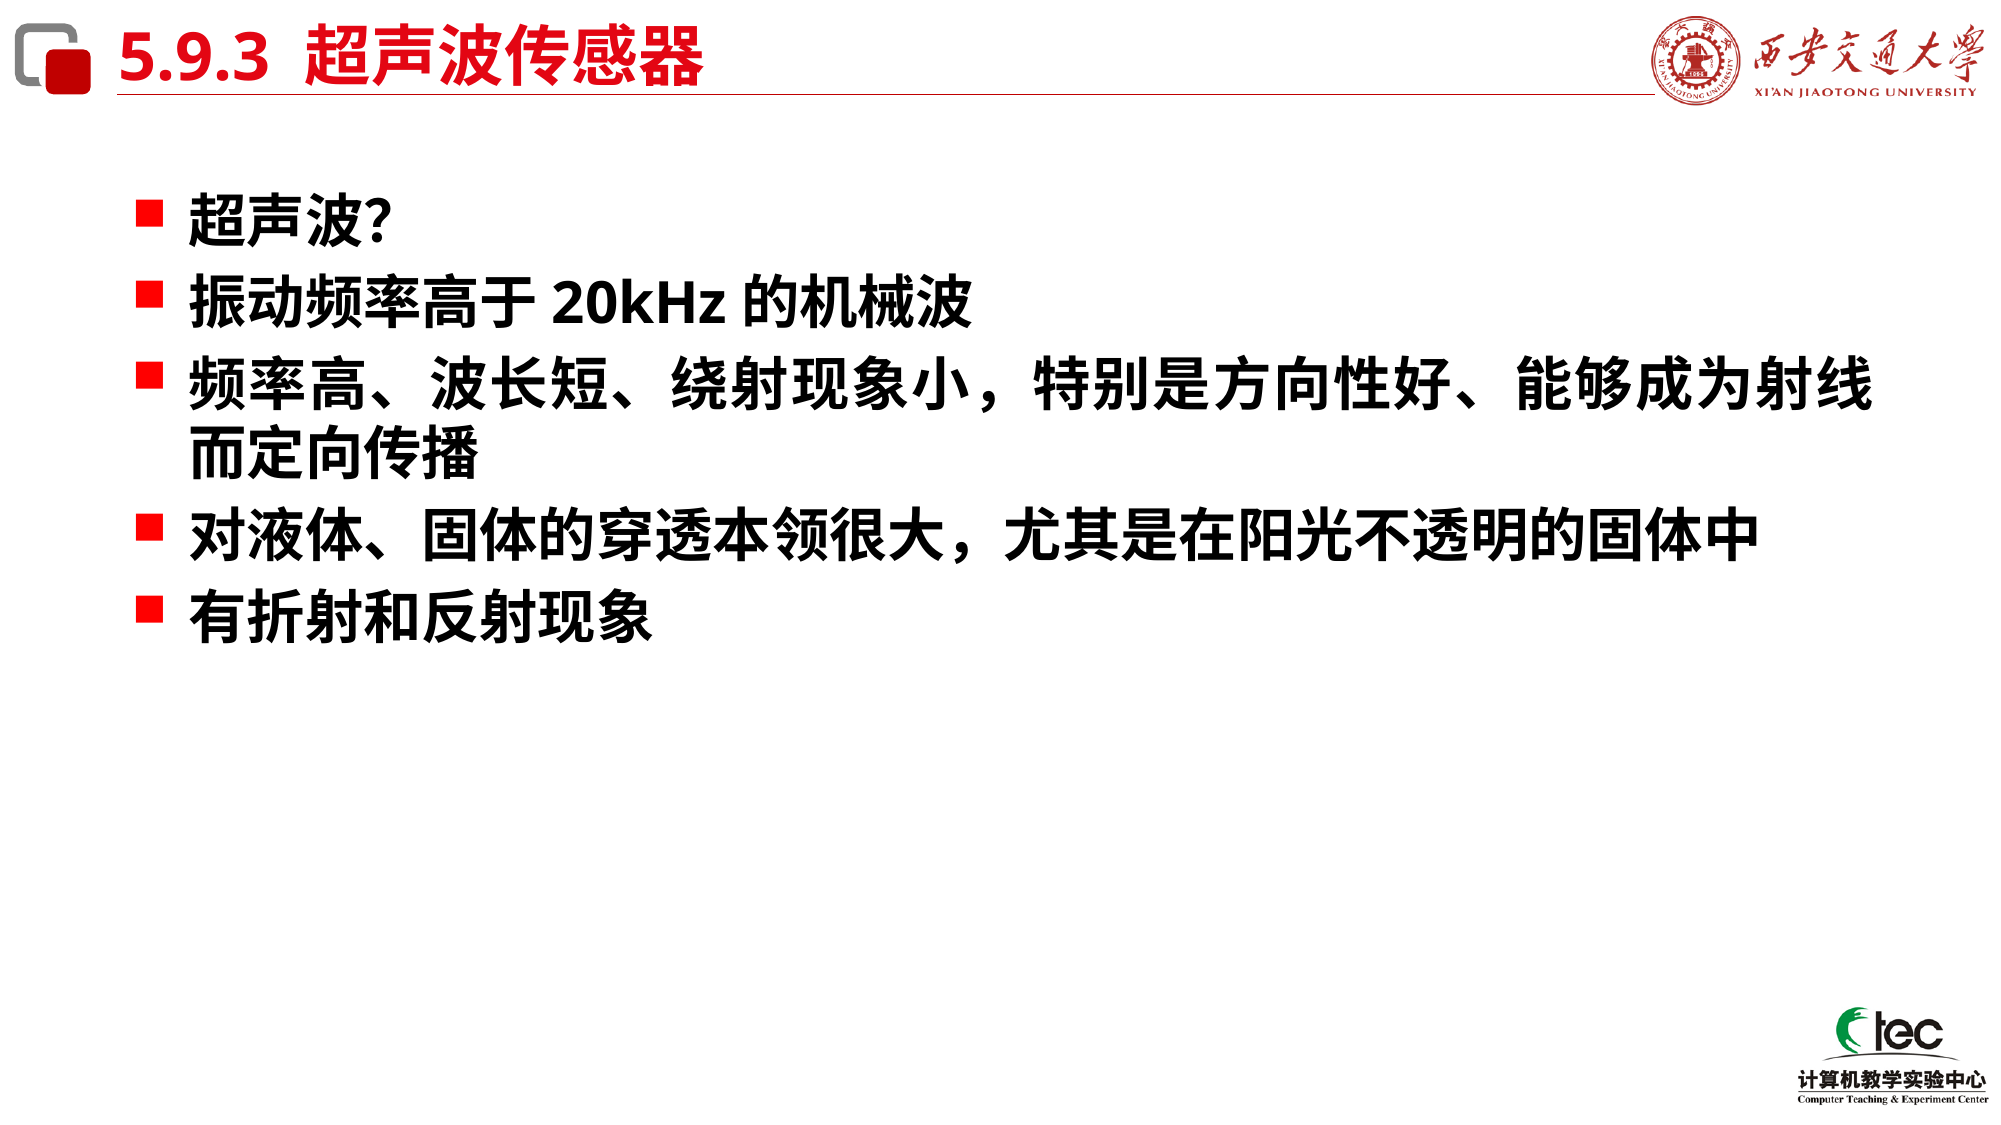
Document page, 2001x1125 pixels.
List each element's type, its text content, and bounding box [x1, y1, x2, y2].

text_box 5.9.3 超声波传感器 [103, 6, 1789, 102]
text_box 超声波？ 振动频率高于20kHz的机械波 频率高、波长短、绕射现象小，特别是方向性好、能够成为射线而定向传播 对液体、固体的穿透本领很大，尤其是在阳光不透明的固体中 有折射和反射现象 [117, 176, 1889, 921]
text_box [19, 27, 91, 95]
picture [1788, 993, 2000, 1125]
picture [1647, 12, 1995, 109]
